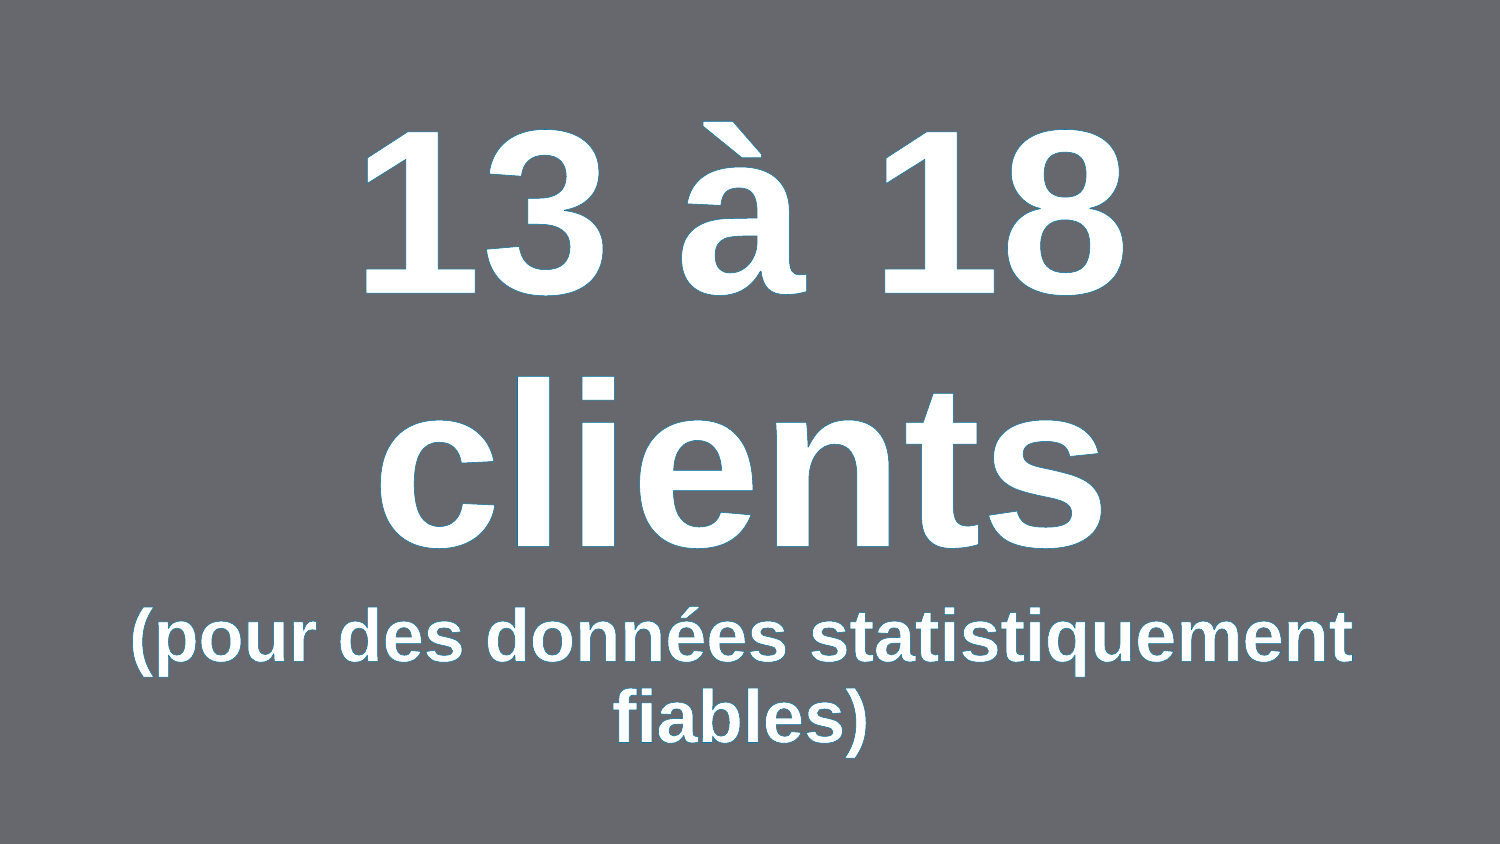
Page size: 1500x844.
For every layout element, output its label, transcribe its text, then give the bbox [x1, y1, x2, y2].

title 13 à 18 clients (pour des données statistiquement fiables) [38, 90, 1444, 759]
